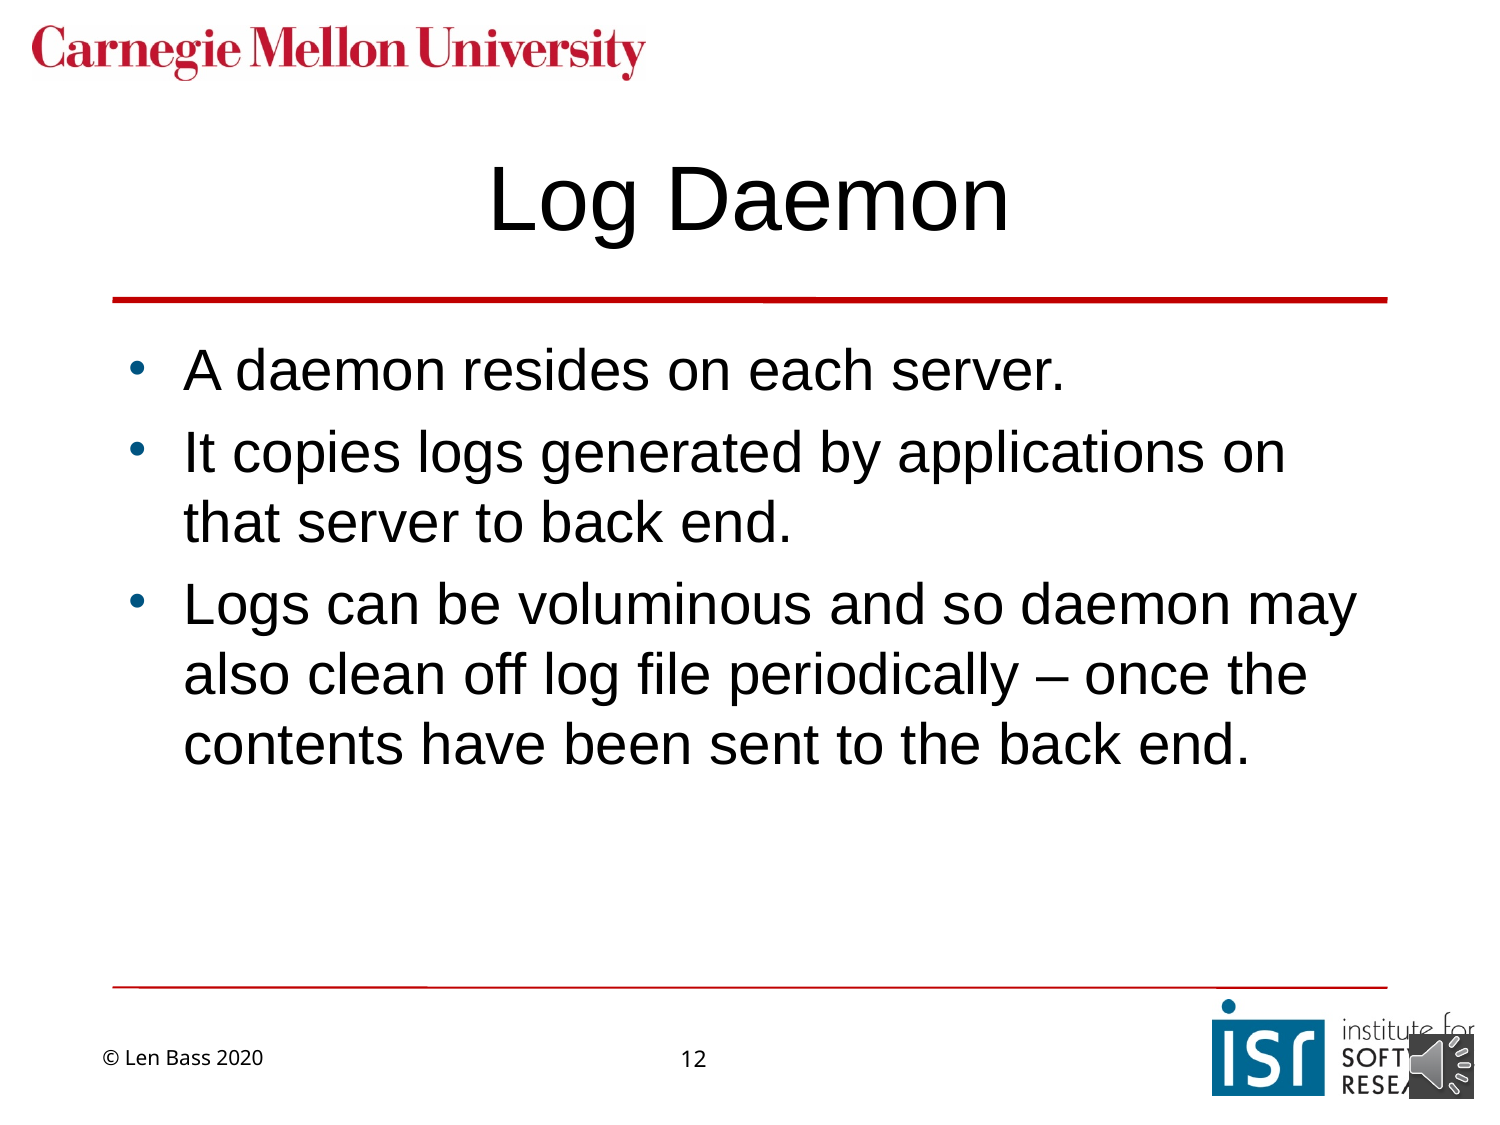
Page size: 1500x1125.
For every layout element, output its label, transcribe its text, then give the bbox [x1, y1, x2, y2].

picture [1212, 999, 1476, 1101]
picture [32, 25, 646, 81]
list A daemon resides on each server. It copies logs generated by applications on that server to back end. Logs can be voluminous and so daemon may also clean off log file periodically – once the contents have been sent to the back end. [112, 324, 1388, 988]
picture [1225, 1031, 1233, 1086]
title Log Daemon [112, 99, 1388, 288]
picture [1247, 1030, 1280, 1087]
picture [1293, 1031, 1314, 1086]
